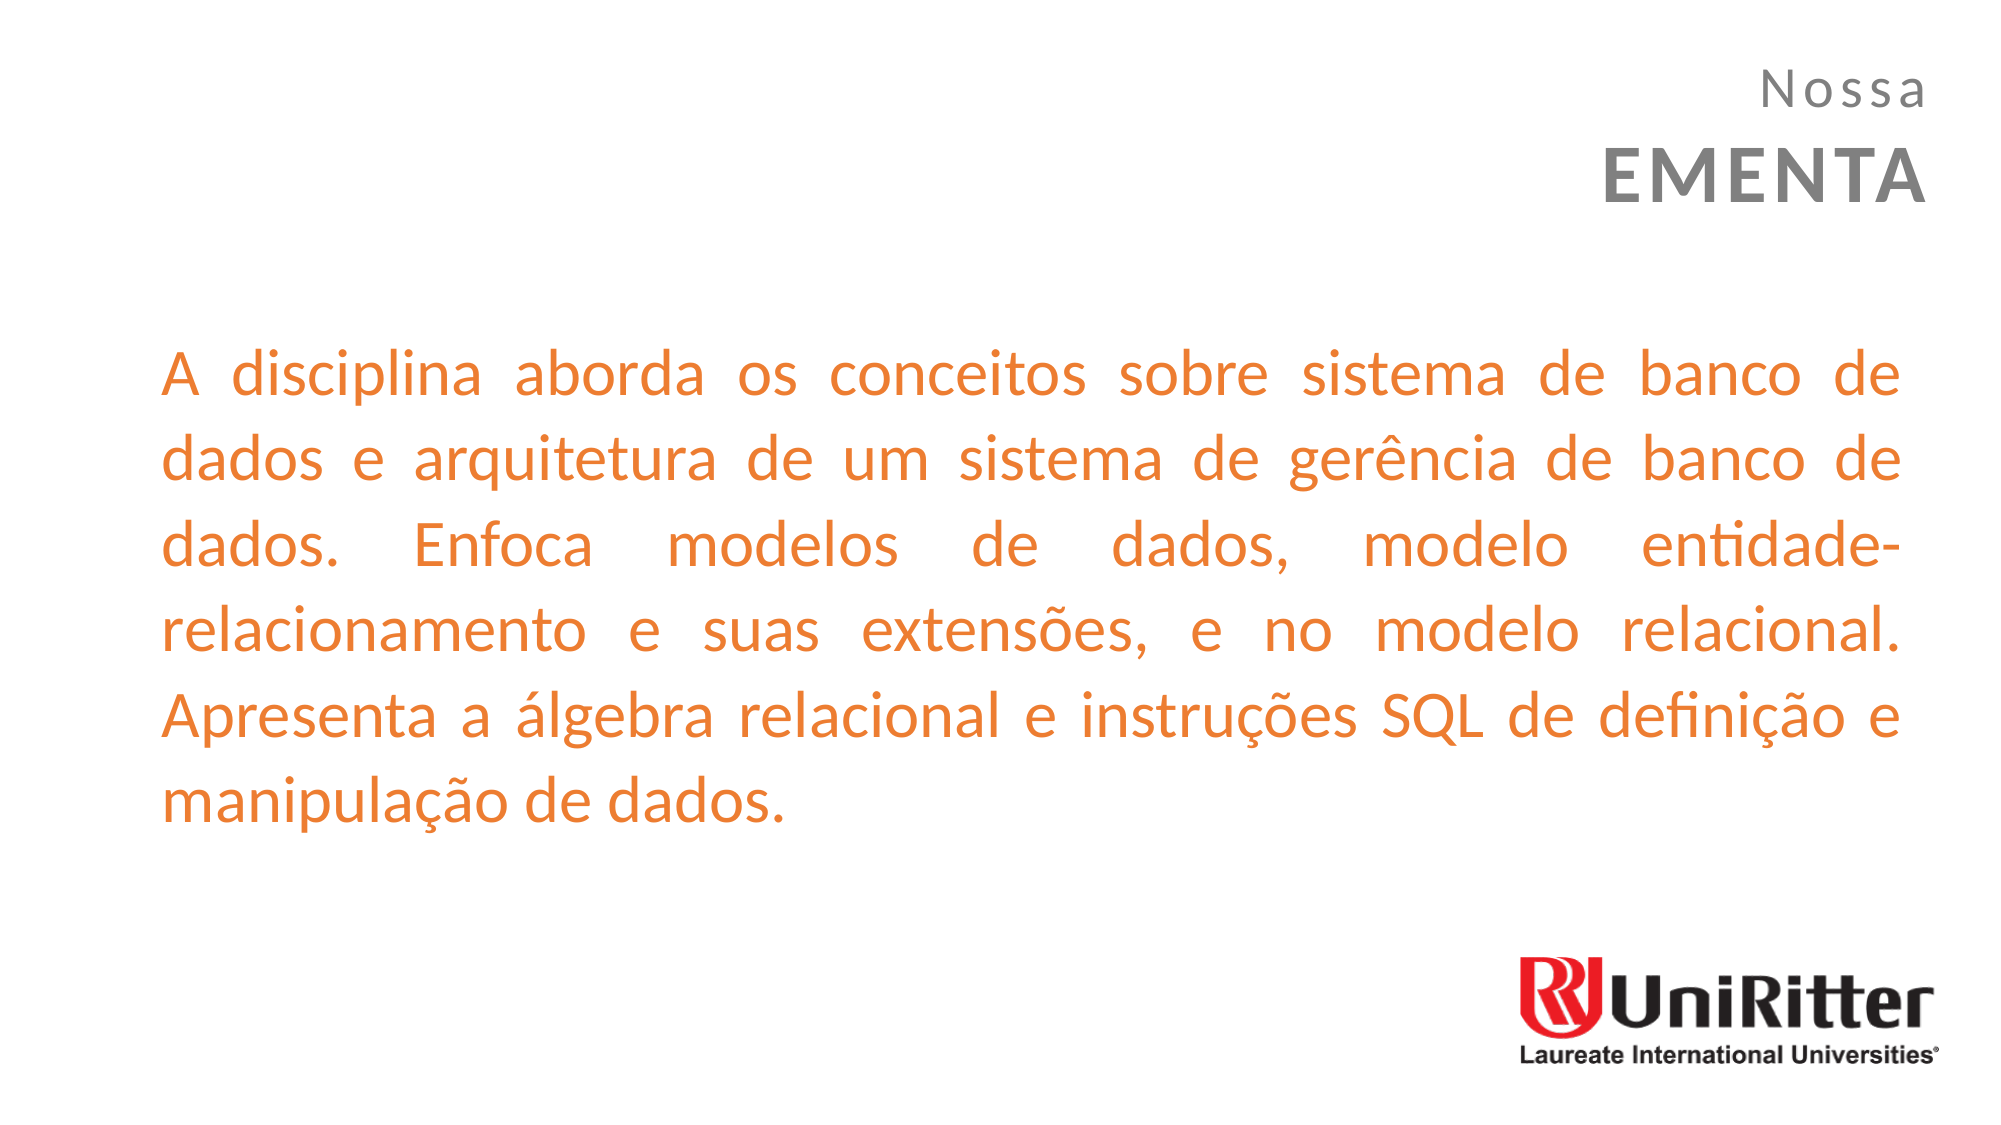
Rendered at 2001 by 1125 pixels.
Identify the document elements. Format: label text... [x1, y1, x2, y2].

picture [1520, 957, 1940, 1064]
text_box Nossa EMENTA [1382, 41, 1941, 227]
text_box A disciplina aborda os conceitos sobre sistema de banco de dados e arquitetura de um sistema de gerência de banco de dados. Enfoca modelos de dados, modelo entidade-relacionamento e suas extensões, e no modelo relacional. Apresenta a álgebra relacional e instruções SQL de definição e manipulação de dados. [147, 315, 1919, 844]
